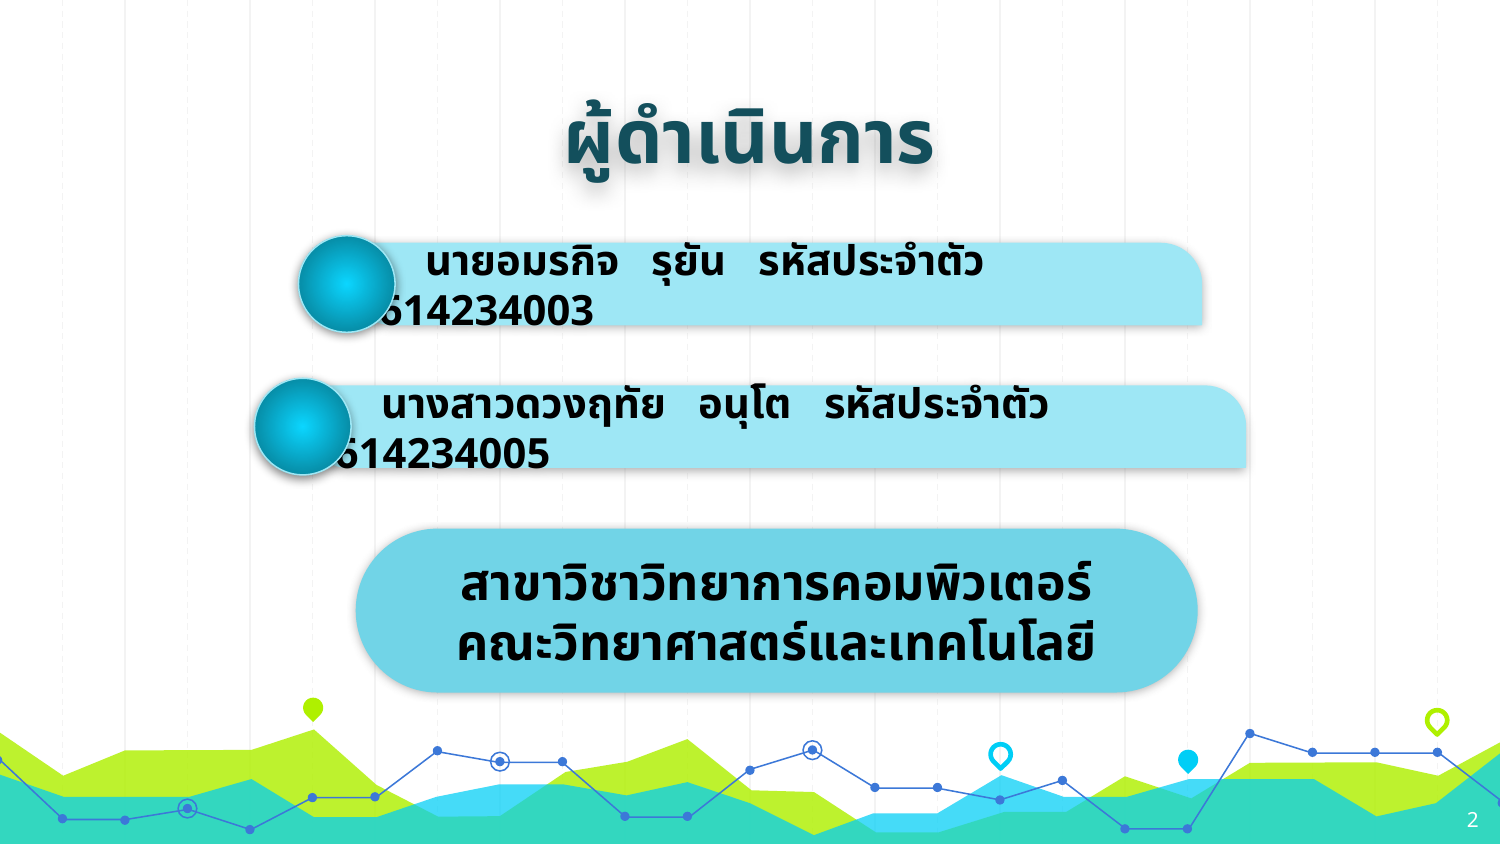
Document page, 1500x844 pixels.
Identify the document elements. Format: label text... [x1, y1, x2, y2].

text_box สาขาวิชาวิทยาการคอมพิวเตอร์ คณะวิทยาศาสตร์และเทคโนโลยี [355, 528, 1198, 693]
text_box ผู้ดำเนินการ [532, 85, 968, 183]
text_box [254, 378, 352, 475]
text_box นายอมรกิจ รุยัน รหัสประจำตัว 614234003 [382, 243, 1202, 325]
text_box [298, 235, 396, 333]
text_box นางสาวดวงฤทัย อนุโต รหัสประจำตัว 614234005 [339, 386, 1246, 468]
slide_number 2 [1403, 791, 1494, 844]
